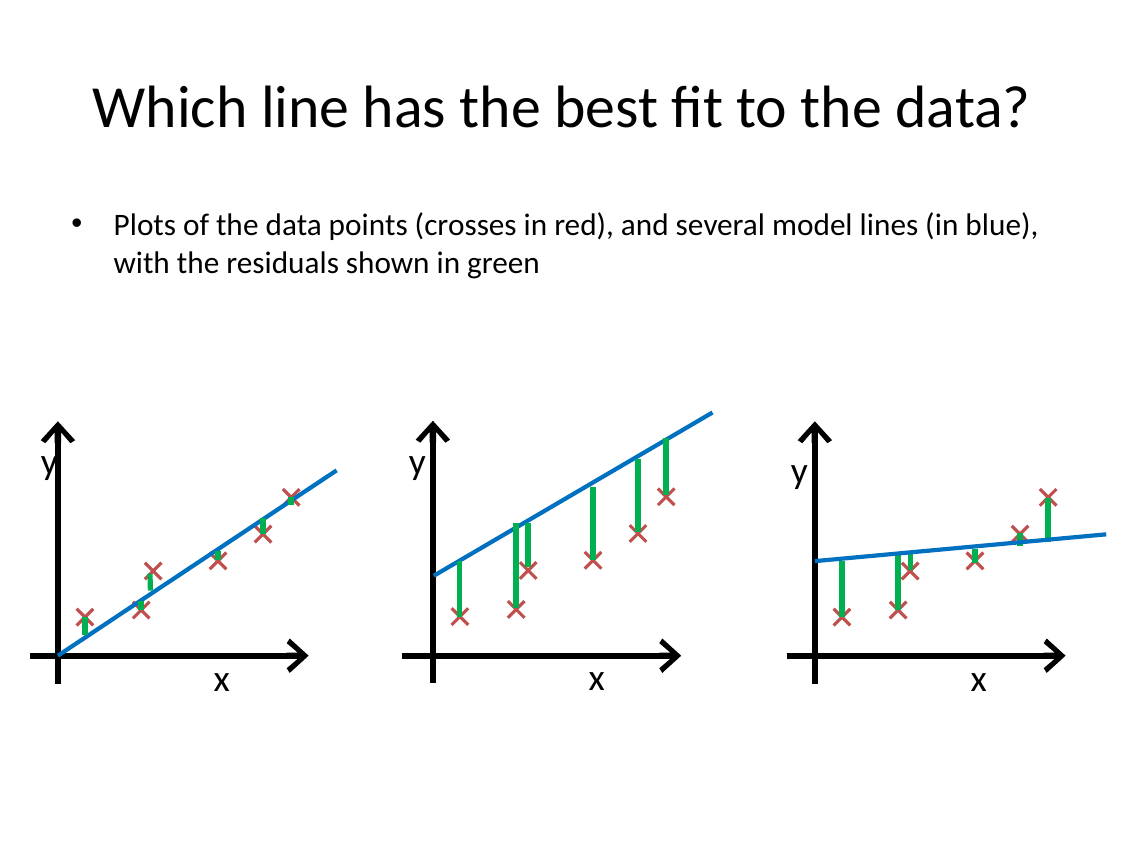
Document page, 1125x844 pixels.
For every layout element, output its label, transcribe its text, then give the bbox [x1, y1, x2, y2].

text_box x [955, 663, 1002, 706]
text_box x [198, 665, 245, 706]
text_box y [775, 438, 810, 499]
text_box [57, 470, 337, 656]
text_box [433, 412, 713, 576]
title Which line has the best fit to the data? [56, 33, 1069, 175]
text_box y [394, 430, 427, 490]
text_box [833, 488, 1057, 532]
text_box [451, 584, 675, 626]
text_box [833, 571, 1057, 626]
text_box x [573, 663, 620, 706]
text_box y [25, 430, 53, 490]
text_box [814, 534, 1107, 562]
list Plots of the data points (crosses in red), and several model lines (in blue), with the residuals shown in green [56, 196, 1069, 754]
text_box x [573, 645, 620, 653]
text_box y [62, 430, 73, 468]
text_box x [955, 646, 1002, 653]
